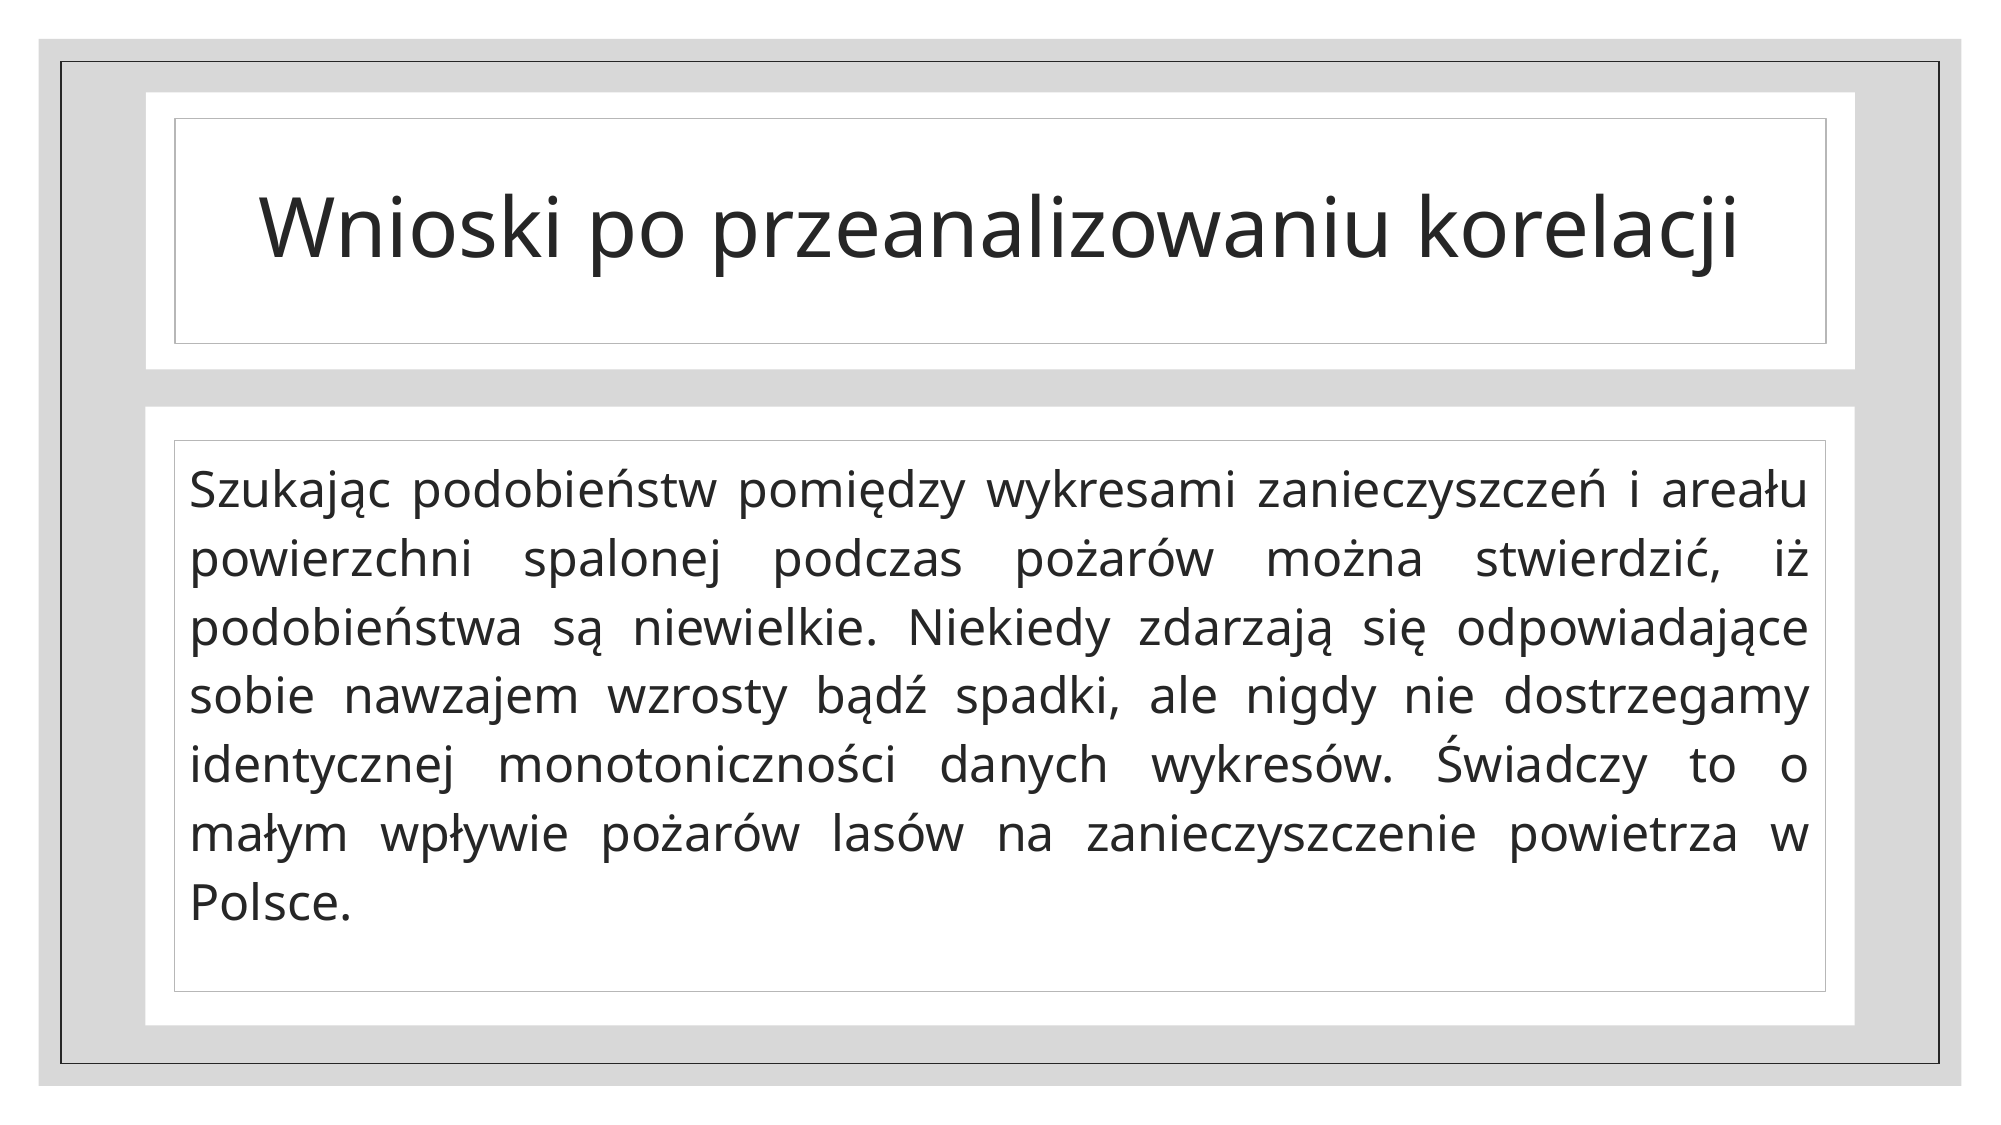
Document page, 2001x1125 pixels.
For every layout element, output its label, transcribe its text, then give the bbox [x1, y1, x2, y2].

title Wnioski po przeanalizowaniu korelacji [174, 118, 1826, 344]
text_box [145, 406, 1855, 1026]
text_box [145, 92, 1855, 370]
title Szukając podobieństw pomiędzy wykresami zanieczyszczeń i areału powierzchni spalonej podczas pożarów można stwierdzić, iż podobieństwa są niewielkie. Niekiedy zdarzają się odpowiadające sobie nawzajem wzrosty bądź spadki, ale nigdy nie dostrzegamy identycznej monotoniczności danych wykresów. Świadczy to o małym wpływie pożarów lasów na zanieczyszczenie powietrza w Polsce. [174, 440, 1826, 992]
